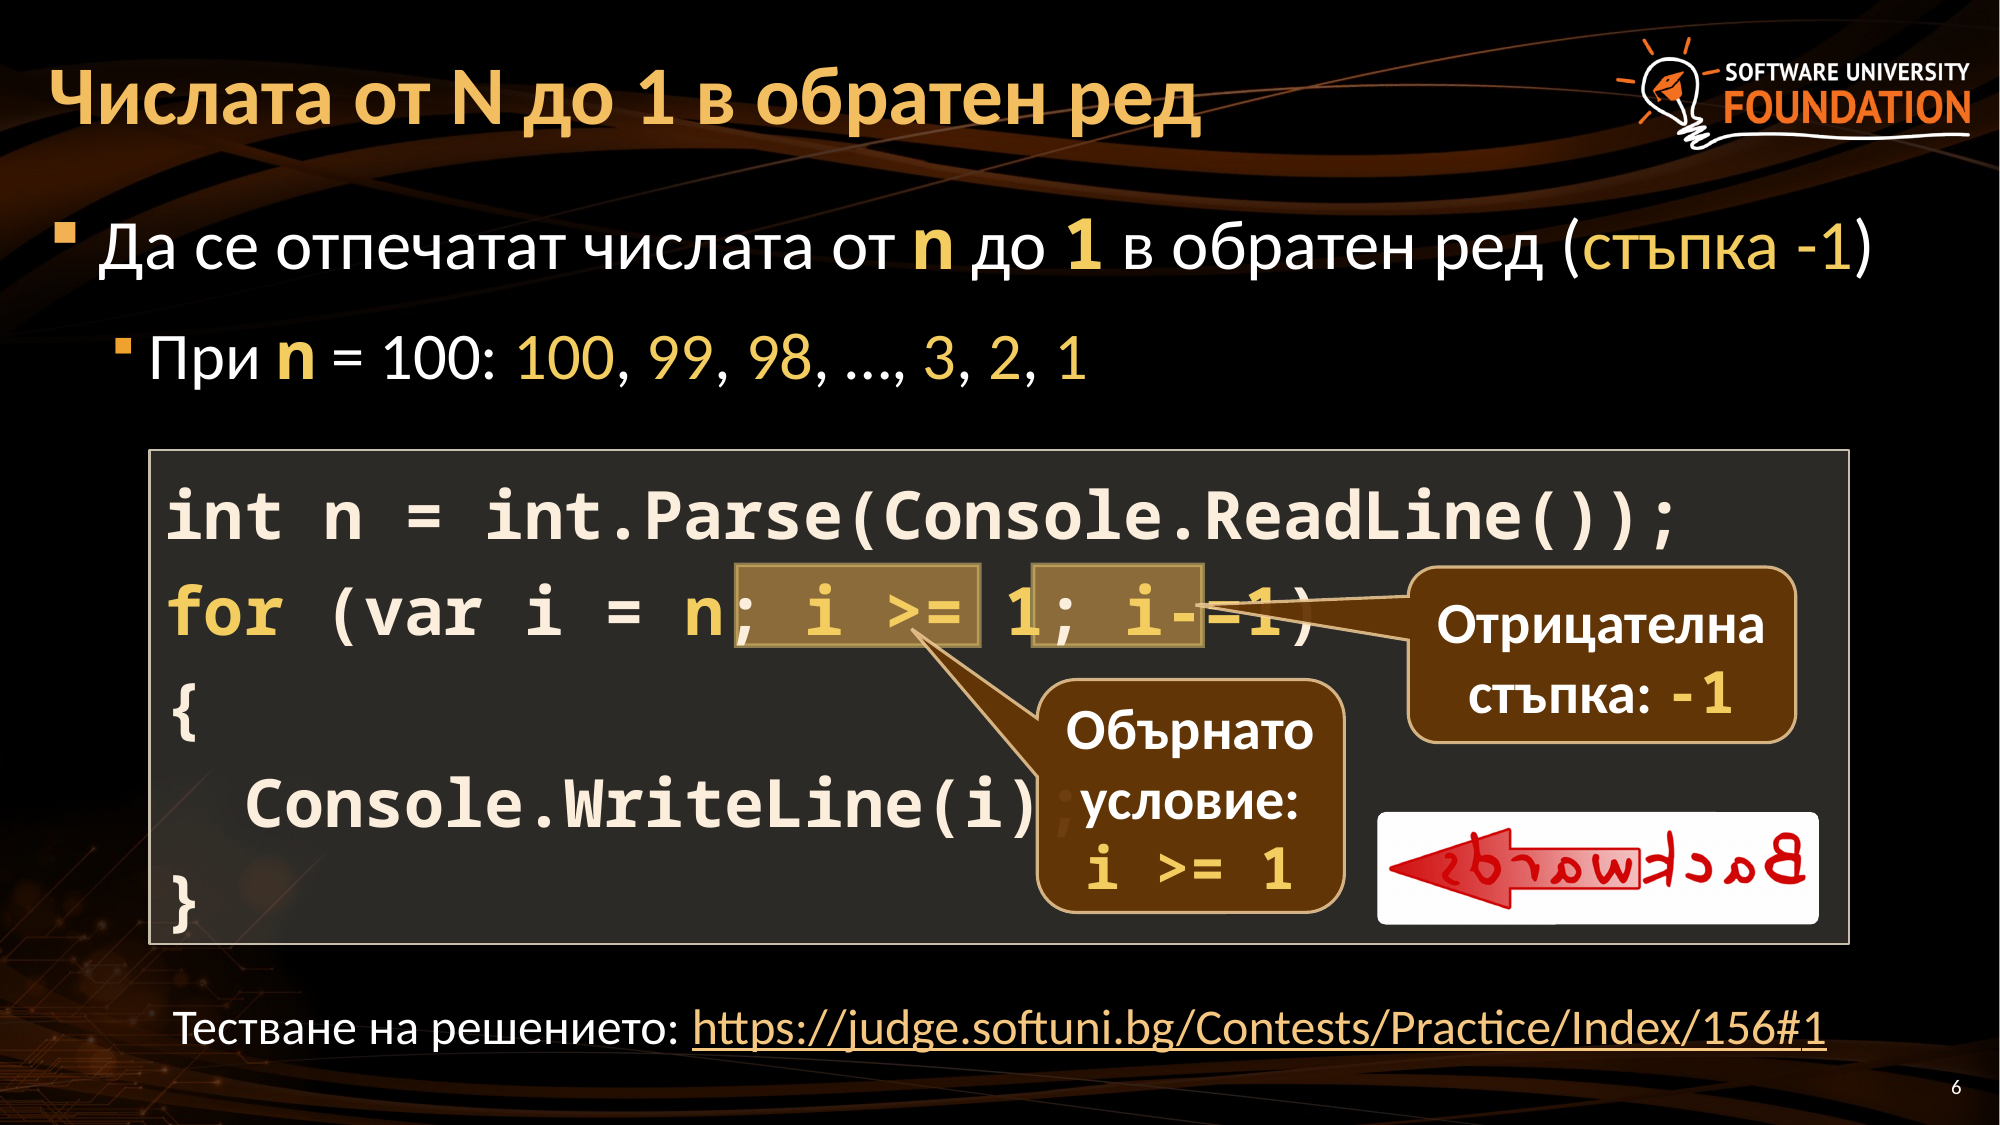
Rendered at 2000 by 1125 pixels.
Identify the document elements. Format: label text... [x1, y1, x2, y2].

text_box int n = int.Parse(Console.ReadLine()); for (var i = n; i >= 1; i-=1) { Console.WriteLine(i); } [149, 449, 1850, 945]
text_box Отрицателна стъпка: -1 [1195, 565, 1797, 744]
text_box Тестване на решението: https://judge.softuni.bg/Contests/Practice/Index/156#1 [124, 987, 1875, 1063]
title Числата от N до 1 в обратен ред [30, 6, 1602, 189]
list Да се отпечатат числата от n до 1 в обратен ред (стъпка -1) При n = 100: 100, 99, 98, …, 3, 2, 1 [31, 188, 1968, 1103]
picture [0, 0, 2000, 1125]
text_box Обърнато условие: i >= 1 [910, 628, 1346, 914]
